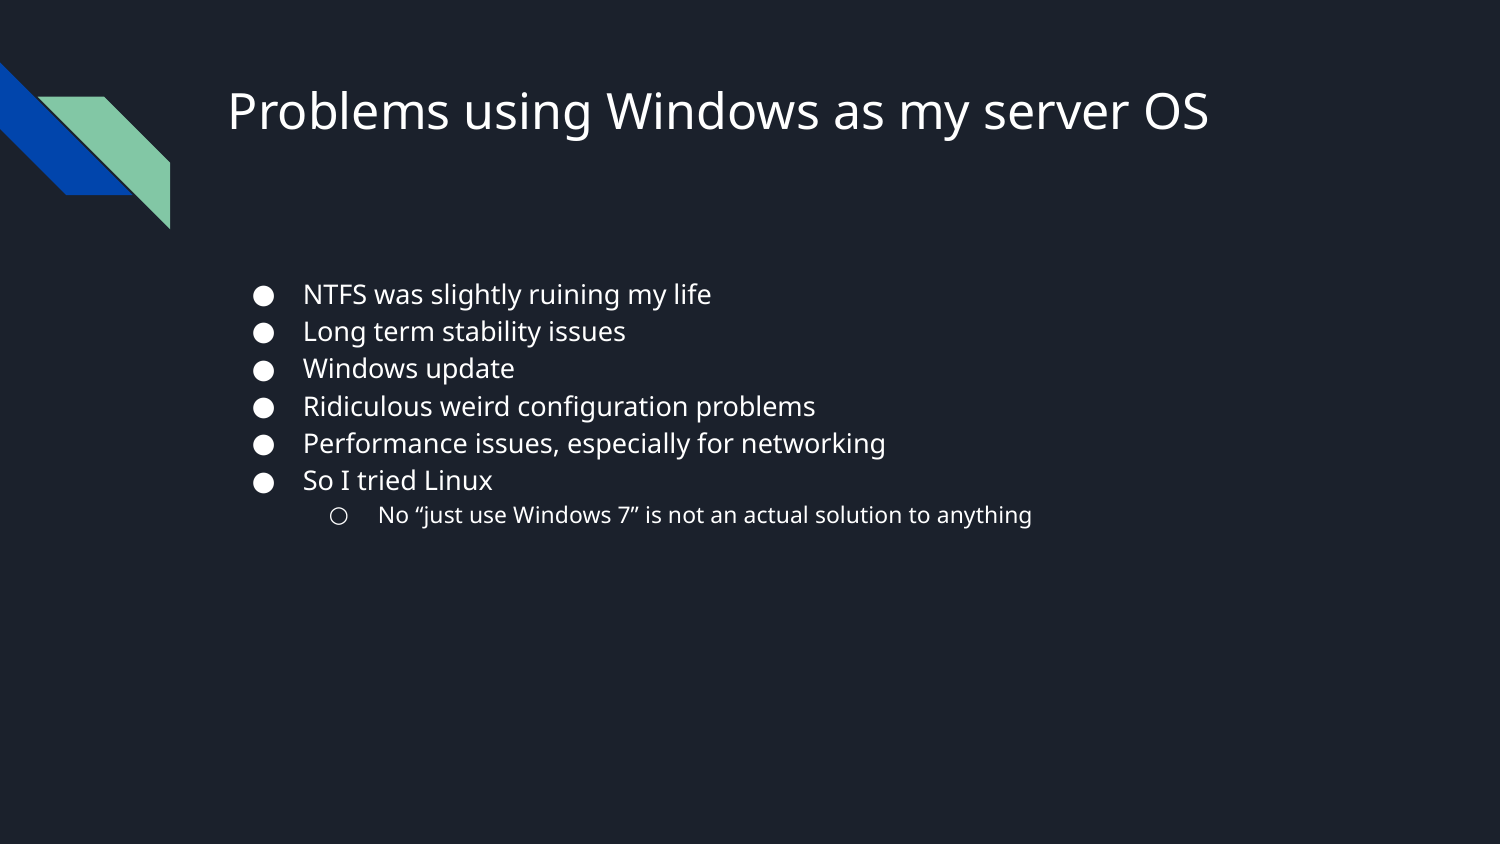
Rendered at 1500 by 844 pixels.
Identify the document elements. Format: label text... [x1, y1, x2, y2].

list NTFS was slightly ruining my life Long term stability issues Windows update Ridiculous weird configuration problems Performance issues, especially for networking So I tried Linux No “just use Windows 7” is not an actual solution to anything [212, 257, 1368, 735]
title Problems using Windows as my server OS [212, 64, 1368, 215]
